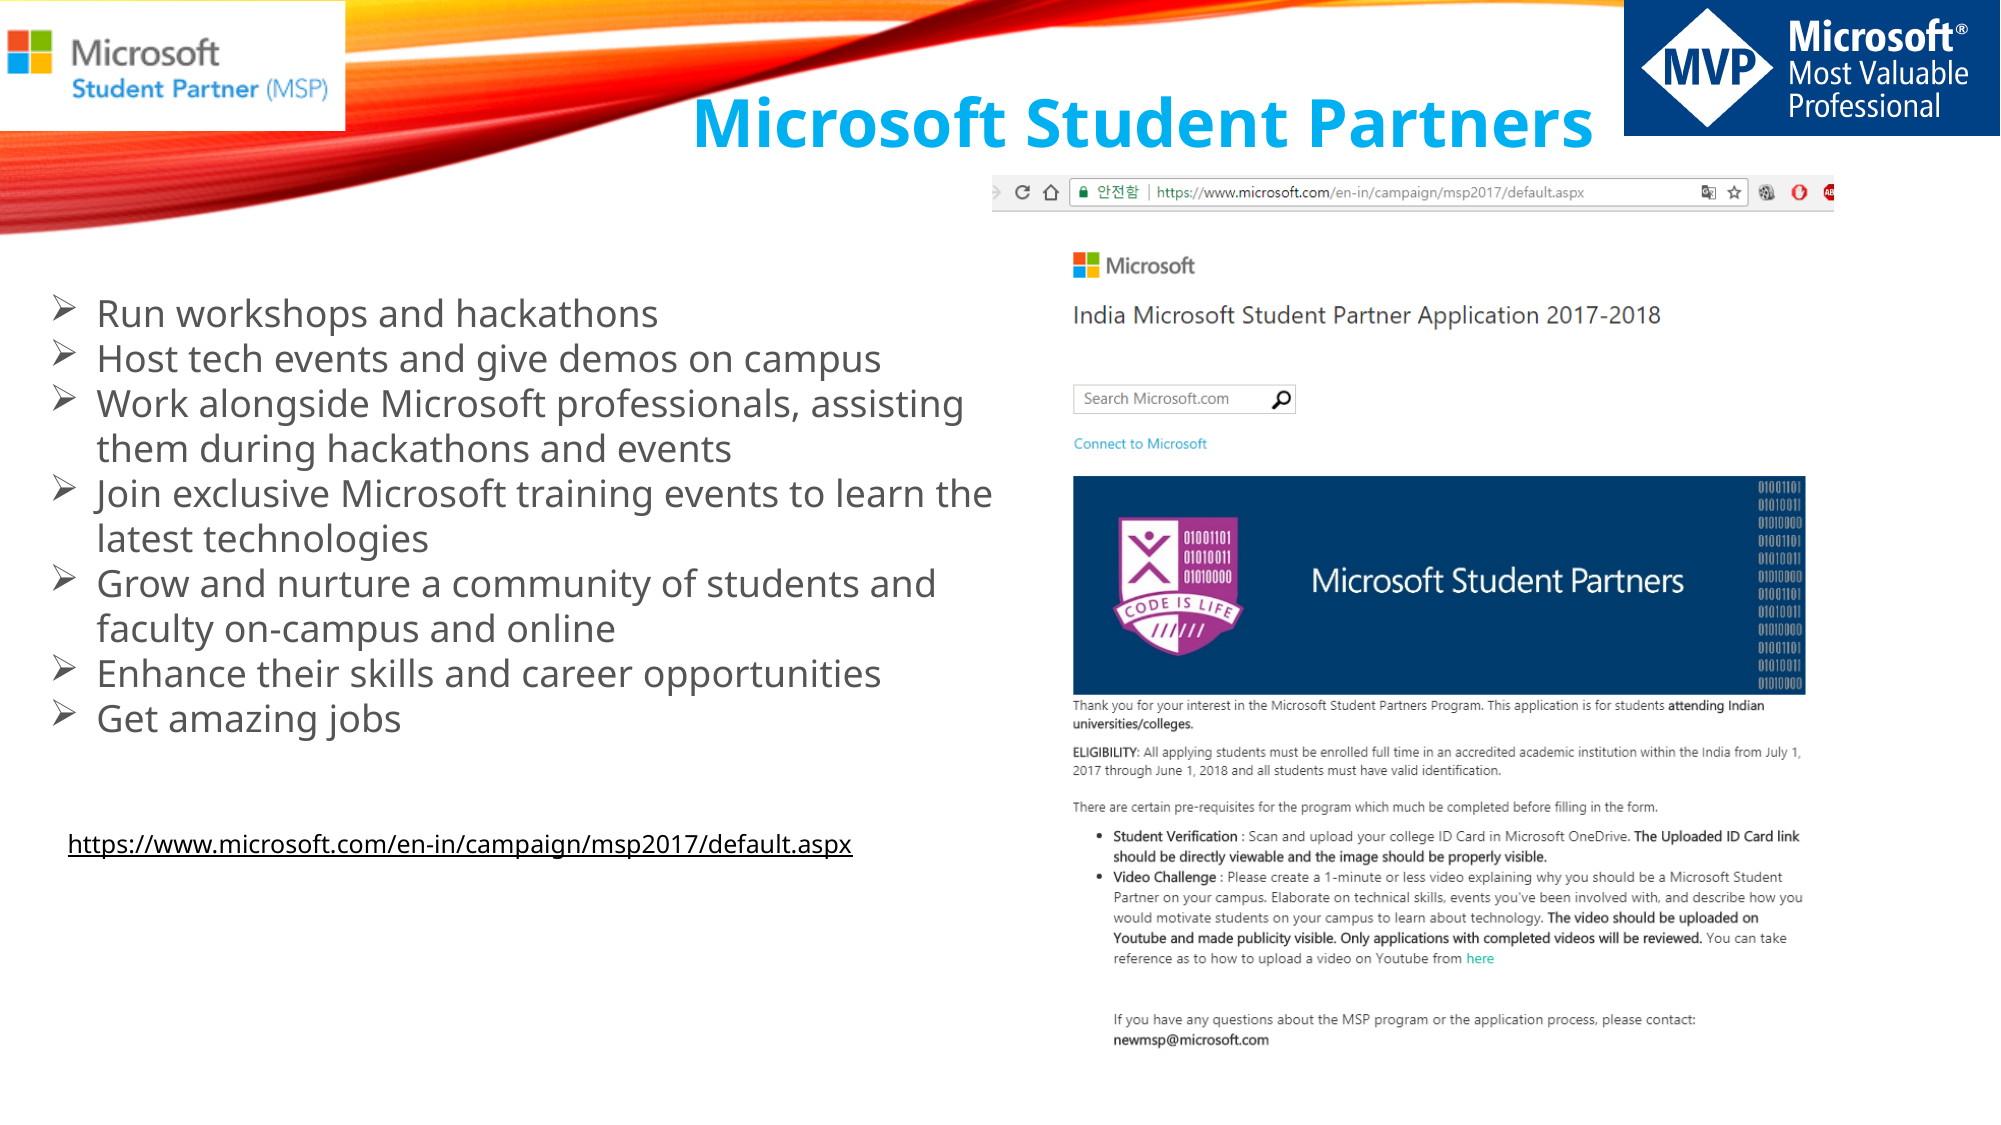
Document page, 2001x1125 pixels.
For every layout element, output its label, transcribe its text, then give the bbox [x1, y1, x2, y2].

text_box https://www.microsoft.com/en-in/campaign/msp2017/default.aspx [52, 820, 991, 870]
text_box Microsoft Student Partners [676, 73, 1610, 168]
text_box Run workshops and hackathons Host tech events and give demos on campus Work alongside Microsoft professionals, assisting them during hackathons and events Join exclusive Microsoft training events to learn the latest technologies Grow and nurture a community of students and faculty on-campus and online Enhance their skills and career opportunities Get amazing jobs [34, 282, 991, 748]
picture [0, 0, 2000, 1067]
